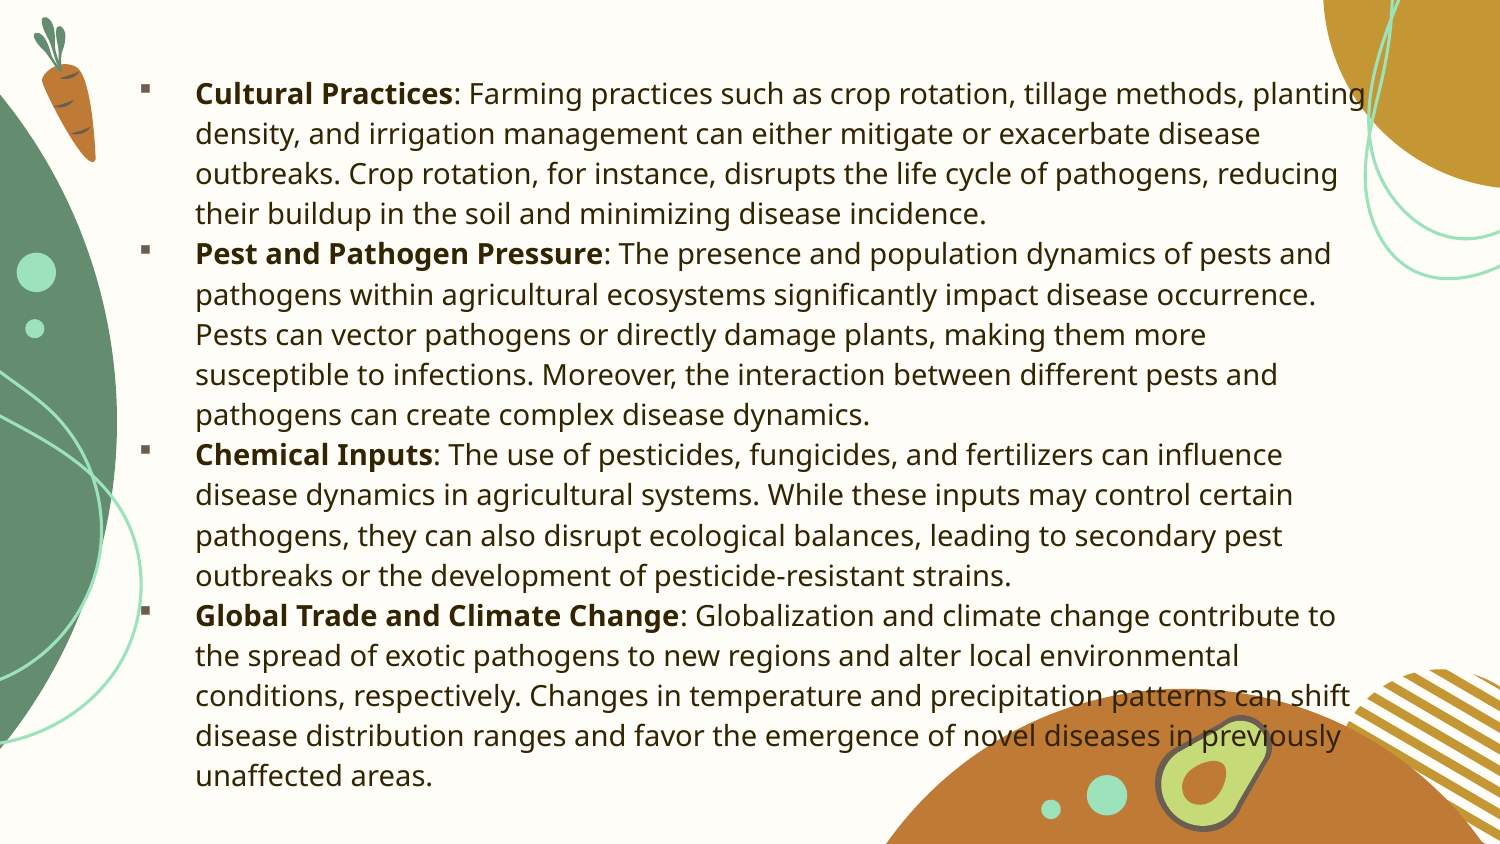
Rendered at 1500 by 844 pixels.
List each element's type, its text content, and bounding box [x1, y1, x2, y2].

list Cultural Practices: Farming practices such as crop rotation, tillage methods, planting density, and irrigation management can either mitigate or exacerbate disease outbreaks. Crop rotation, for instance, disrupts the life cycle of pathogens, reducing their buildup in the soil and minimizing disease incidence. Pest and Pathogen Pressure: The presence and population dynamics of pests and pathogens within agricultural ecosystems significantly impact disease occurrence. Pests can vector pathogens or directly damage plants, making them more susceptible to infections. Moreover, the interaction between different pests and pathogens can create complex disease dynamics. Chemical Inputs: The use of pesticides, fungicides, and fertilizers can influence disease dynamics in agricultural systems. While these inputs may control certain pathogens, they can also disrupt ecological balances, leading to secondary pest outbreaks or the development of pesticide-resistant strains. Global Trade and Climate Change: Globalization and climate change contribute to the spread of exotic pathogens to new regions and alter local environmental conditions, respectively. Changes in temperature and precipitation patterns can shift disease distribution ranges and favor the emergence of novel diseases in previously unaffected areas. [105, 54, 1384, 750]
